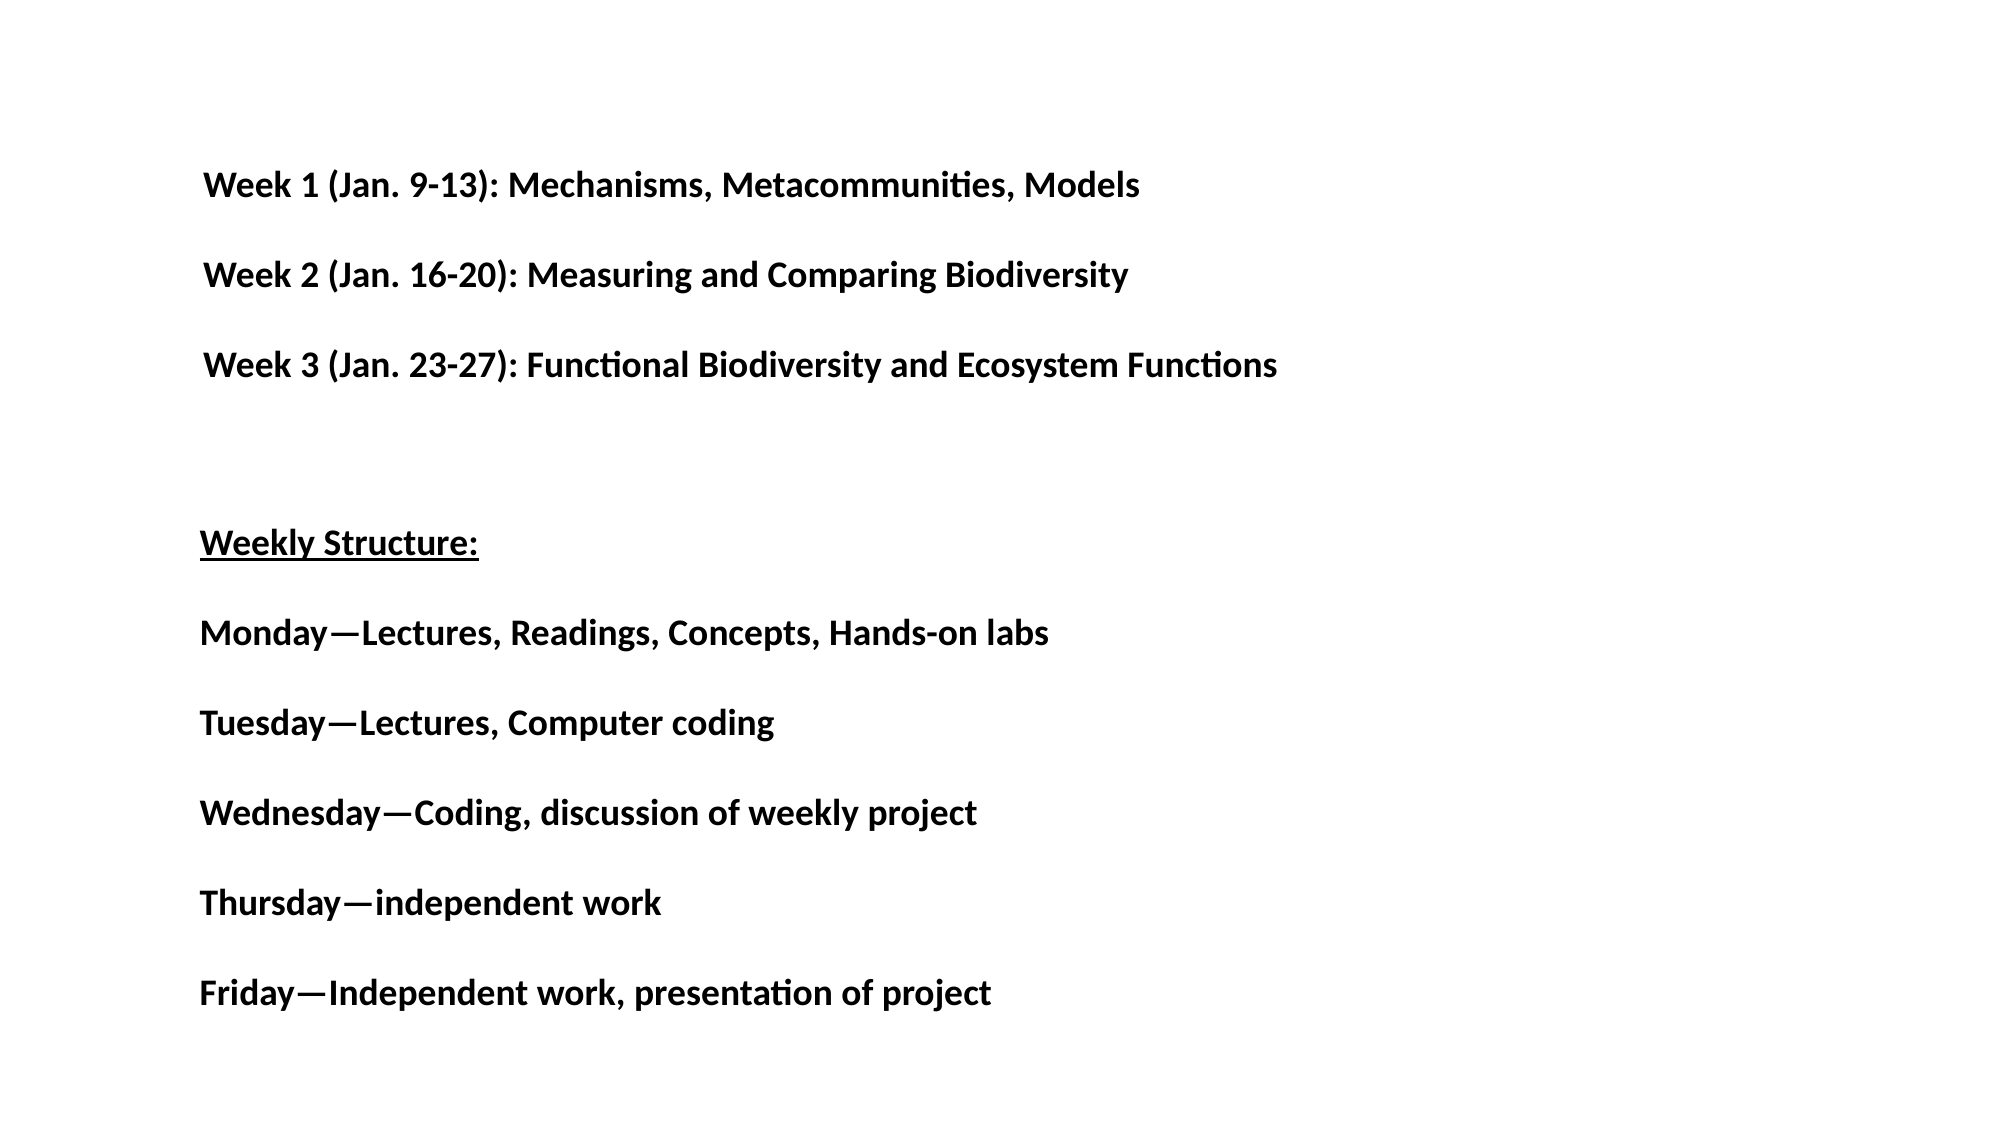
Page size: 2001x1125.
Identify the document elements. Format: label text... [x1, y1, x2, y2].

text_box Week 1 (Jan. 9-13): Mechanisms, Metacommunities, Models Week 2 (Jan. 16-20): Measuring and Comparing Biodiversity Week 3 (Jan. 23-27): Functional Biodiversity and Ecosystem Functions [188, 152, 1294, 392]
text_box Weekly Structure: Monday—Lectures, Readings, Concepts, Hands-on labs Tuesday—Lectures, Computer coding Wednesday—Coding, discussion of weekly project Thursday—independent work Friday—Independent work, presentation of project [184, 510, 1066, 1021]
